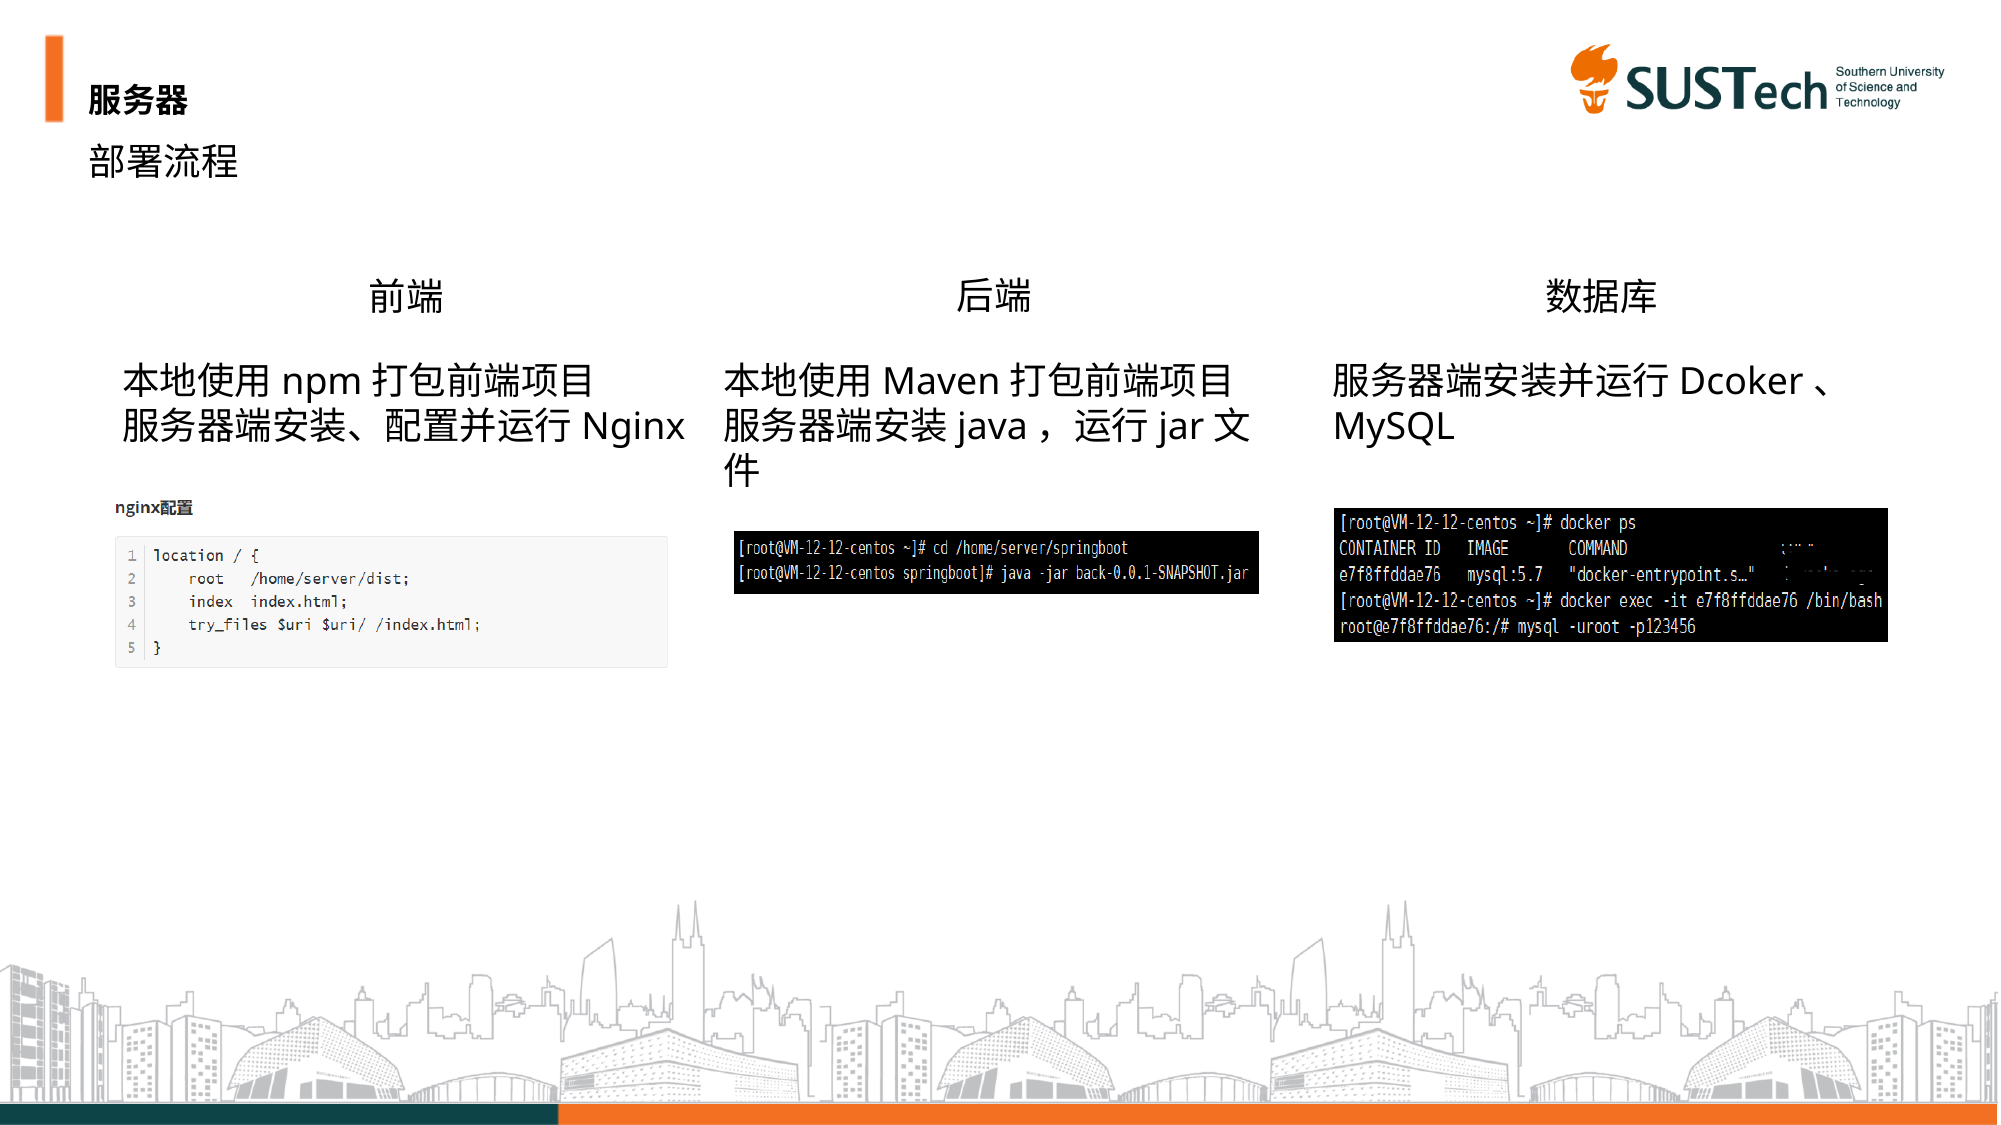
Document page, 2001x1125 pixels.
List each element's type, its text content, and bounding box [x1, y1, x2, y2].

text_box 服务器端安装并运行Dcoker、MySQL [1317, 349, 1898, 455]
text_box 后端 [942, 264, 1051, 325]
picture [0, 799, 1998, 1125]
picture [1334, 508, 1888, 642]
title 服务器 [74, 31, 1167, 127]
text_box 本地使用npm打包前端项目 服务器端安装、配置并运行Nginx [107, 349, 708, 455]
picture [30, 2, 74, 156]
text_box 前端 [353, 265, 463, 325]
picture [734, 531, 1259, 594]
text_box 数据库 [1530, 265, 1686, 325]
picture [105, 479, 686, 701]
text_box 本地使用Maven打包前端项目 服务器端安装java，运行jar文件 [708, 349, 1300, 500]
text_box 部署流程 [73, 130, 531, 191]
picture [1560, 35, 1948, 131]
